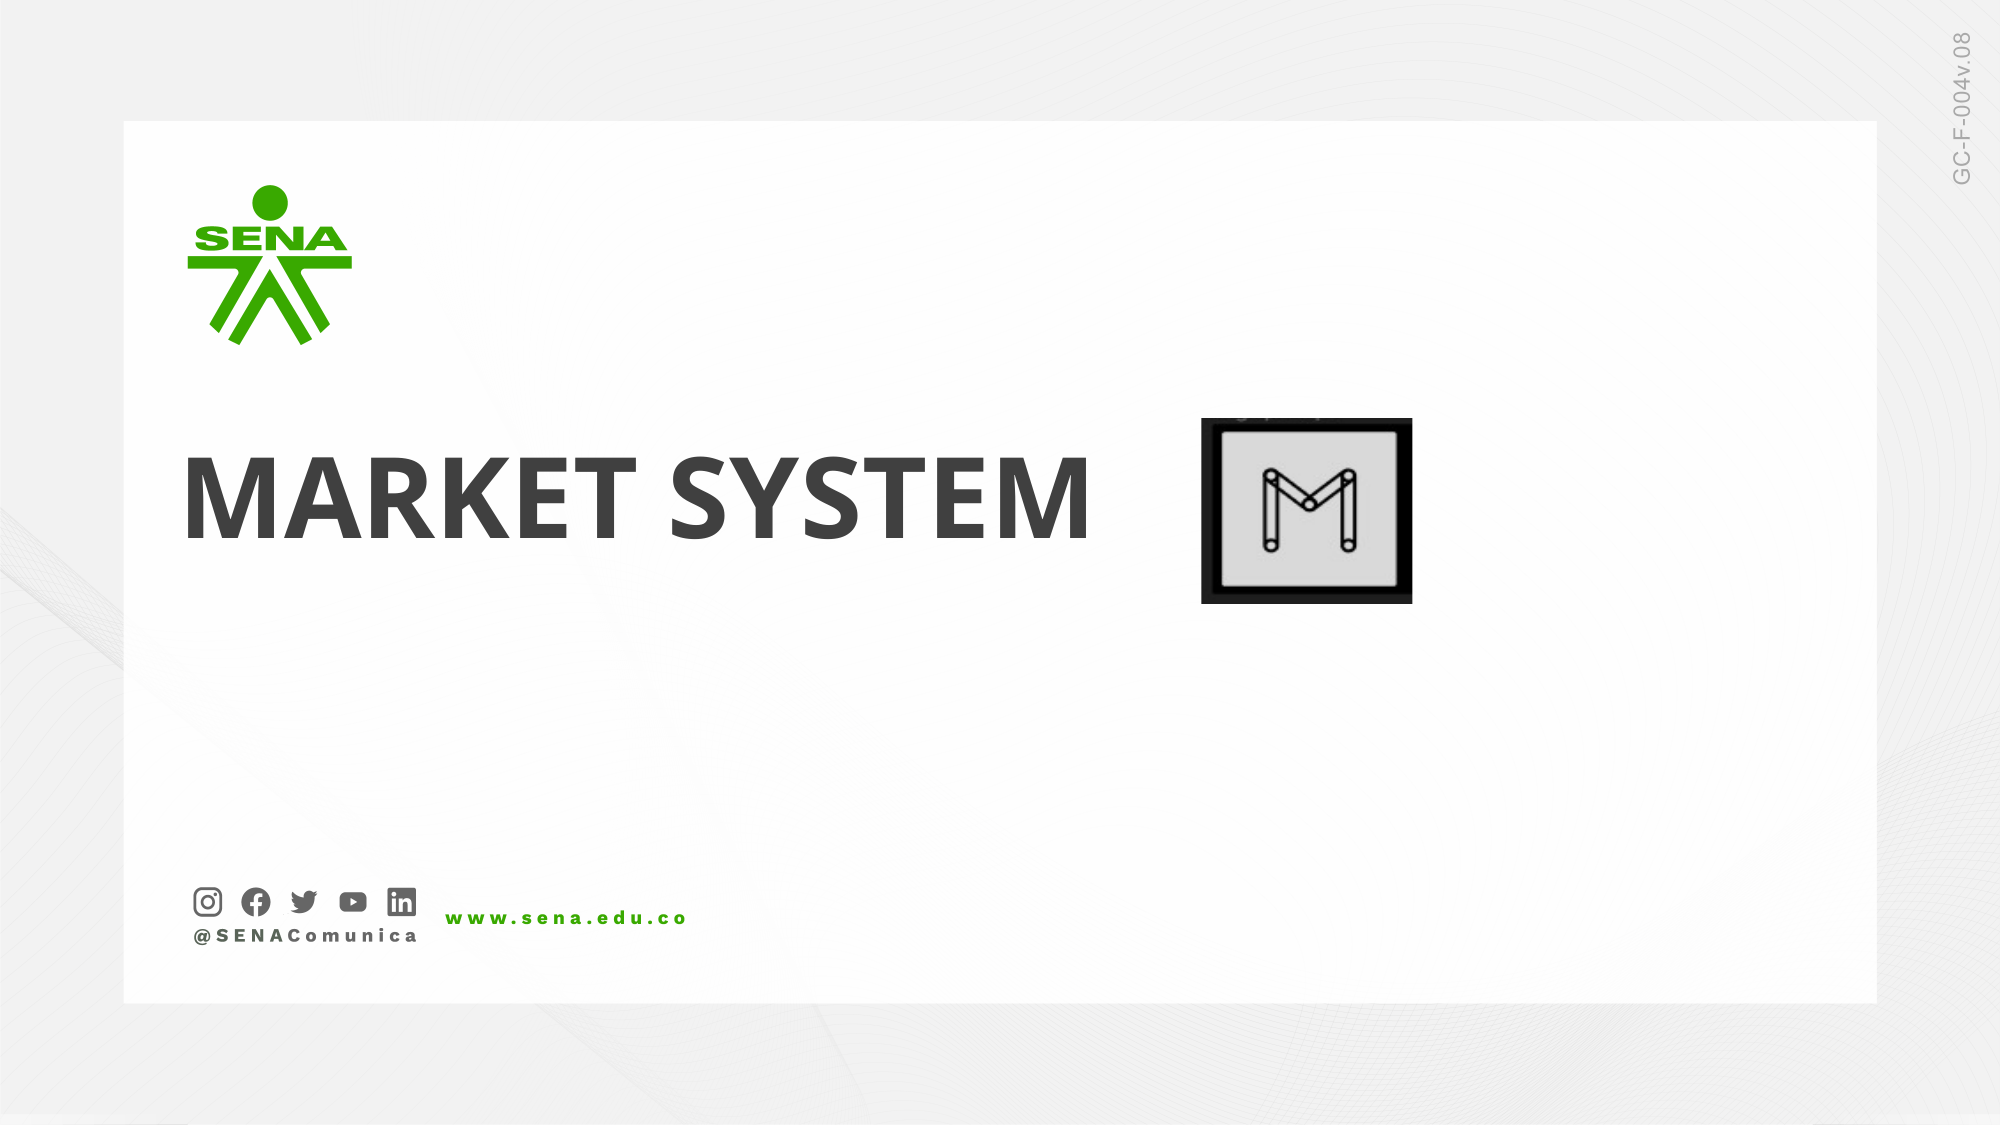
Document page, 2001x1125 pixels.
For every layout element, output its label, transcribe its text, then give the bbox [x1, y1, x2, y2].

picture [0, 0, 2000, 1125]
text_box MARKET SYSTEM [163, 418, 1201, 569]
